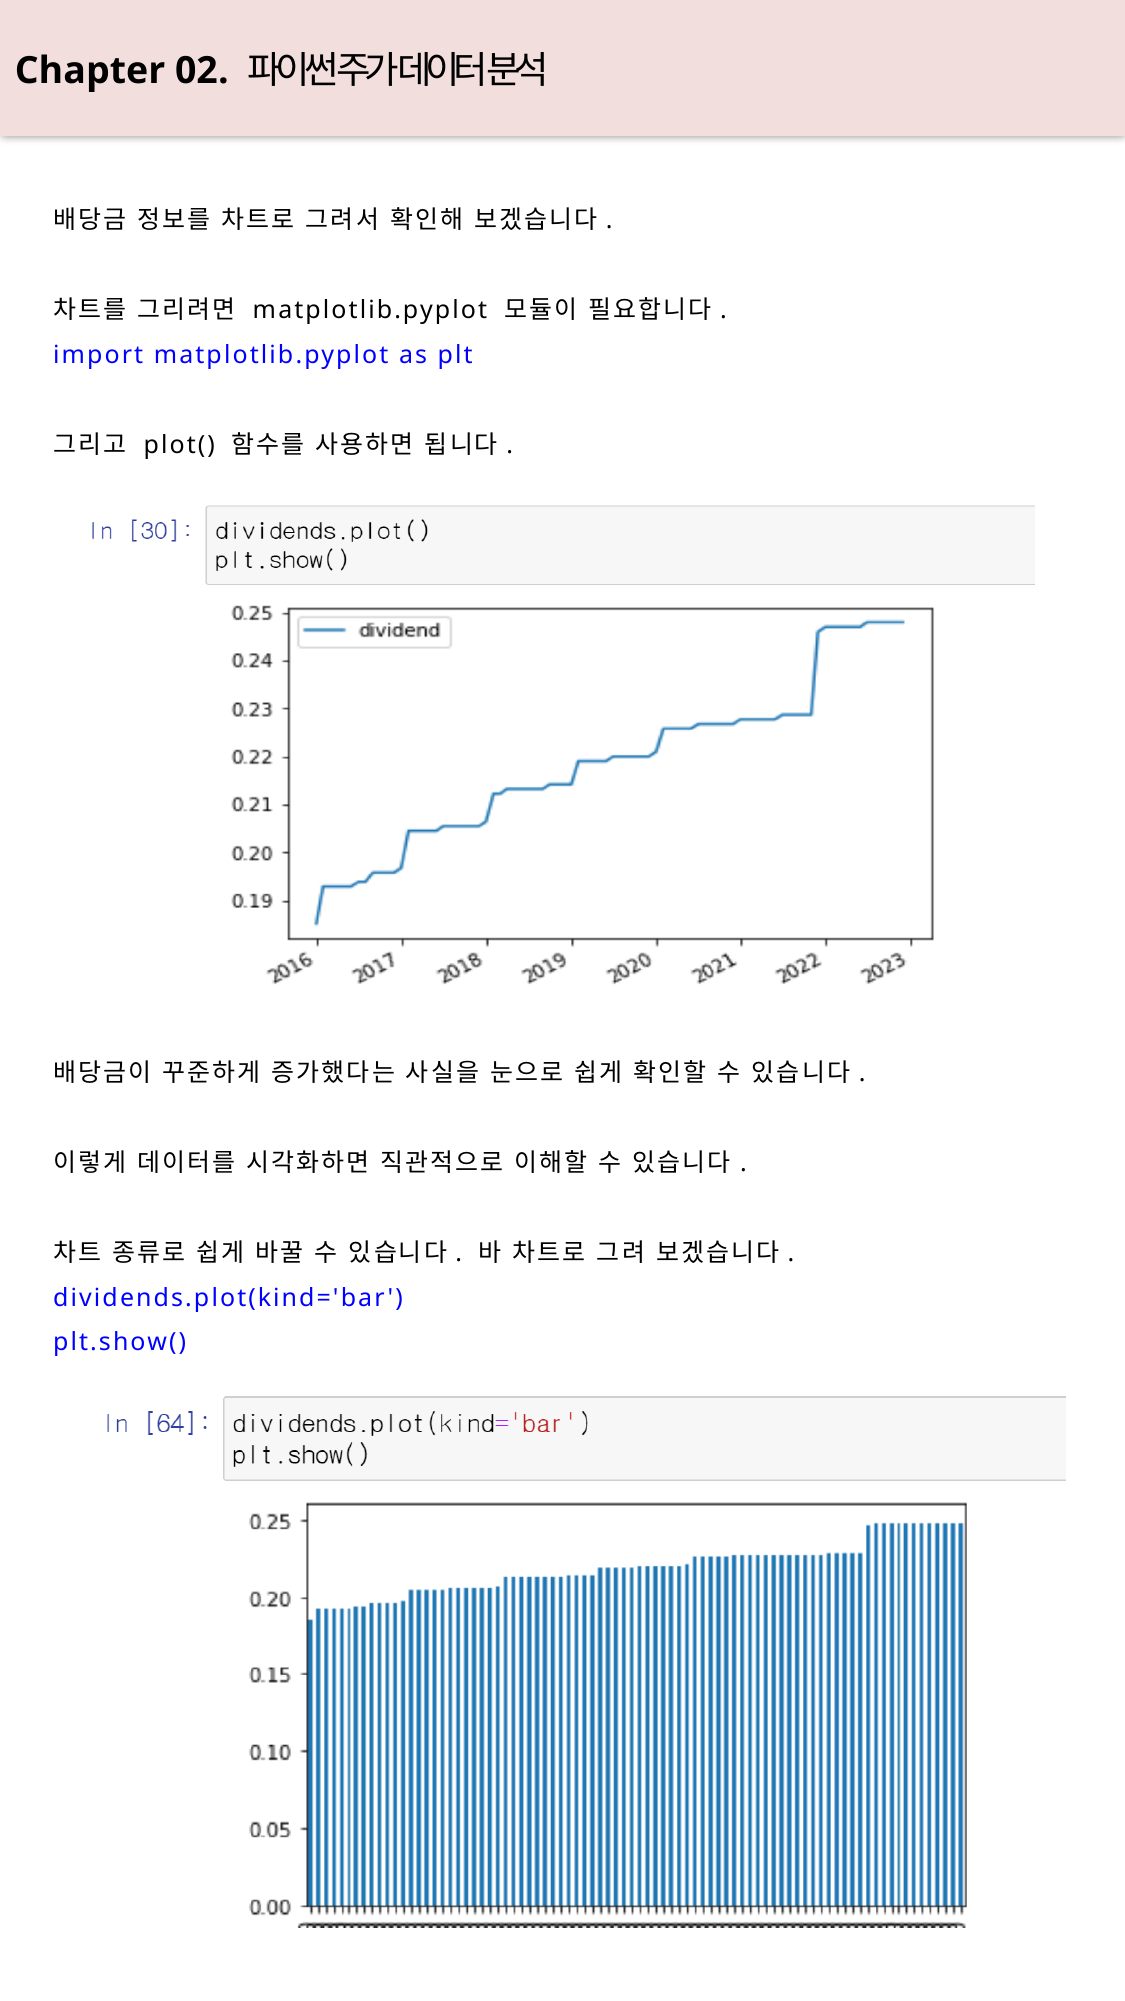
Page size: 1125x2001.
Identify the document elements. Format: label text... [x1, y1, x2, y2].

picture [80, 1388, 1066, 1928]
text_box Chapter 02. 파이썬 주가 데이터 분석 [0, 0, 1125, 136]
text_box 배당금 정보를 차트로 그려서 확인해 보겠습니다. 차트를 그리려면 matplotlib.pyplot 모듈이 필요합니다. import matplotlib.pyplot as plt 그리고 plot() 함수를 사용하면 됩니다. 배당금이 꾸준하게 증가했다는 사실을 눈으로 쉽게 확인할 수 있습니다. 이렇게 데이터를 시각화하면 직관적으로 이해할 수 있습니다. 차트 종류로 쉽게 바꿀 수 있습니다. 바 차트로 그려 보겠습니다. dividends.plot(kind='bar') plt.show() [38, 181, 1087, 1954]
picture [69, 487, 1035, 1000]
